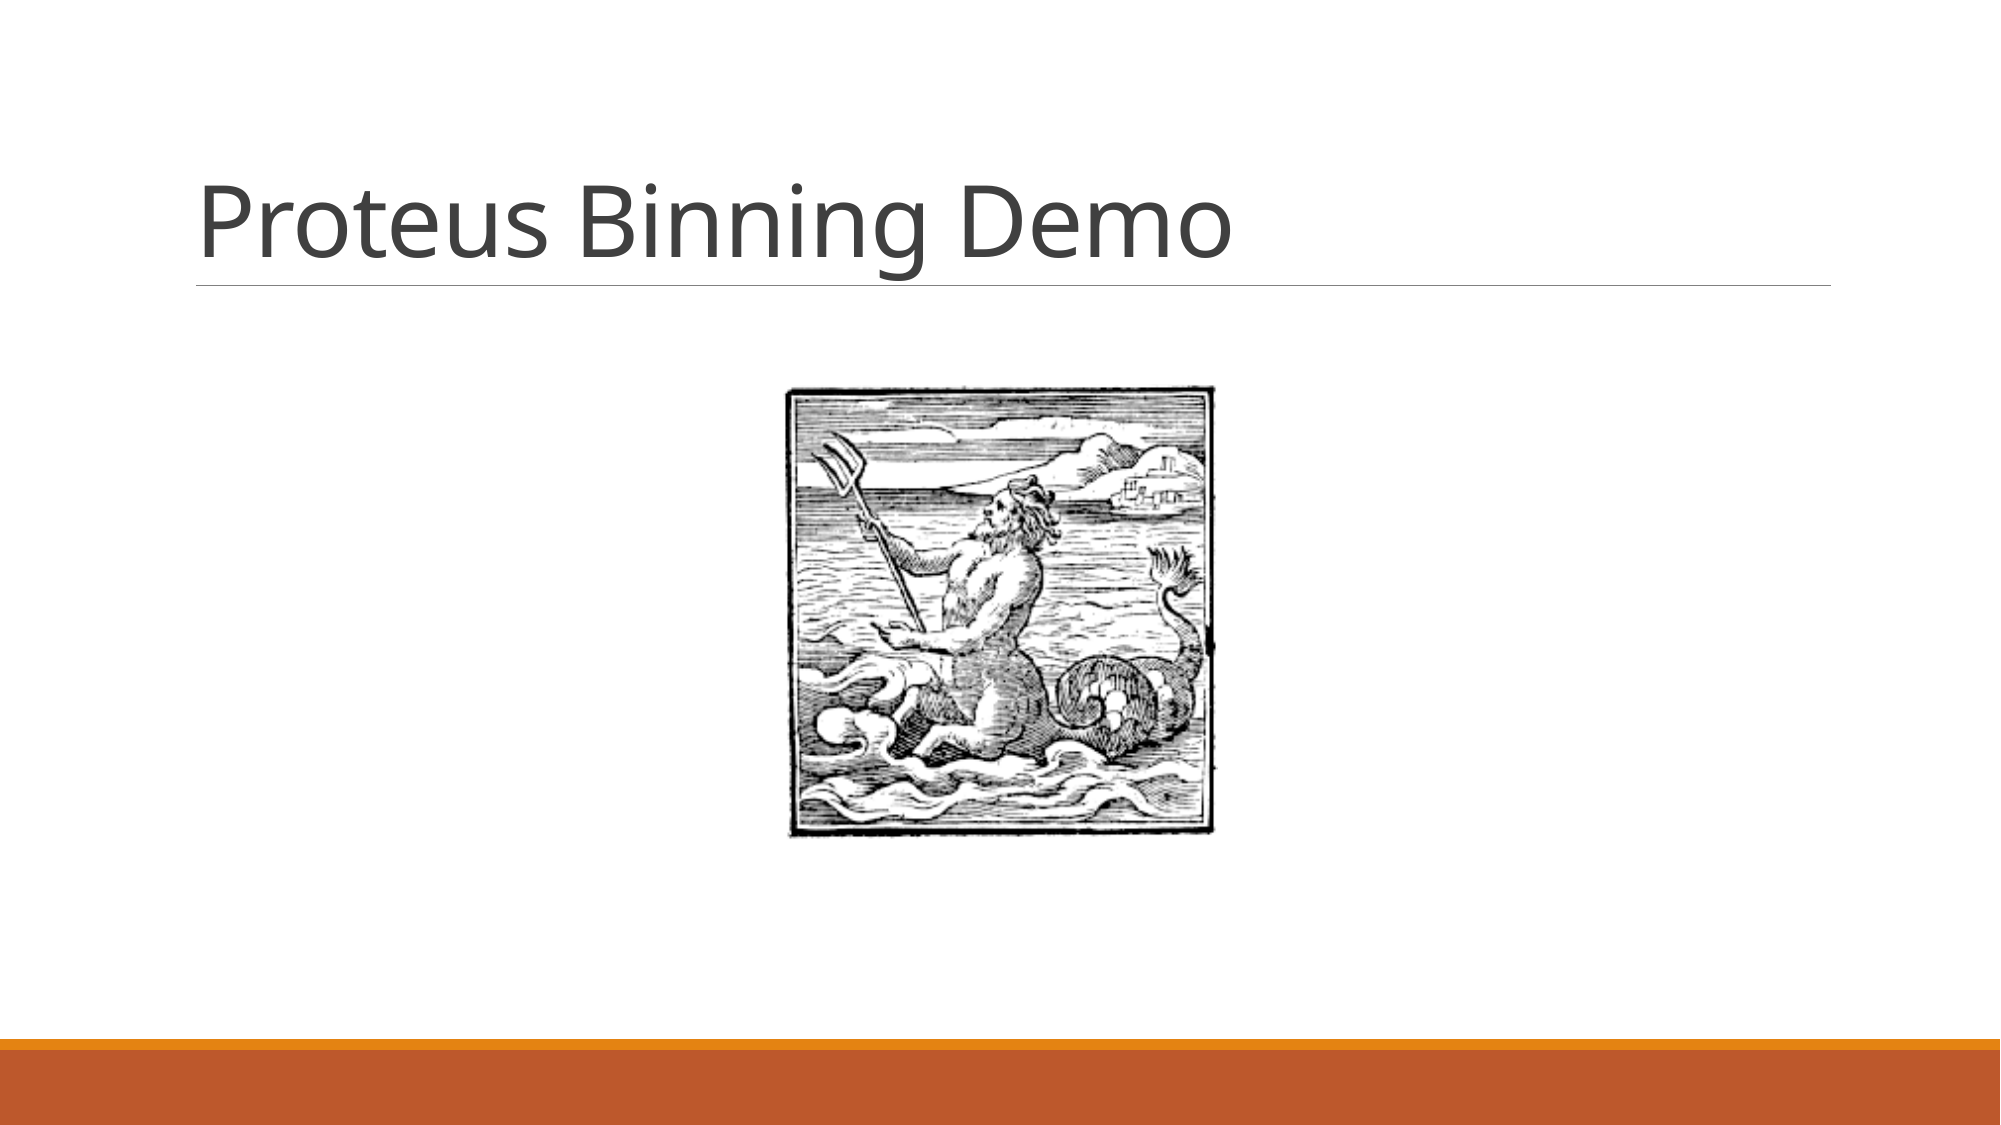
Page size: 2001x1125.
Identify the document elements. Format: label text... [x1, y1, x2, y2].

picture [782, 383, 1218, 844]
title Proteus Binning Demo [180, 47, 1830, 285]
